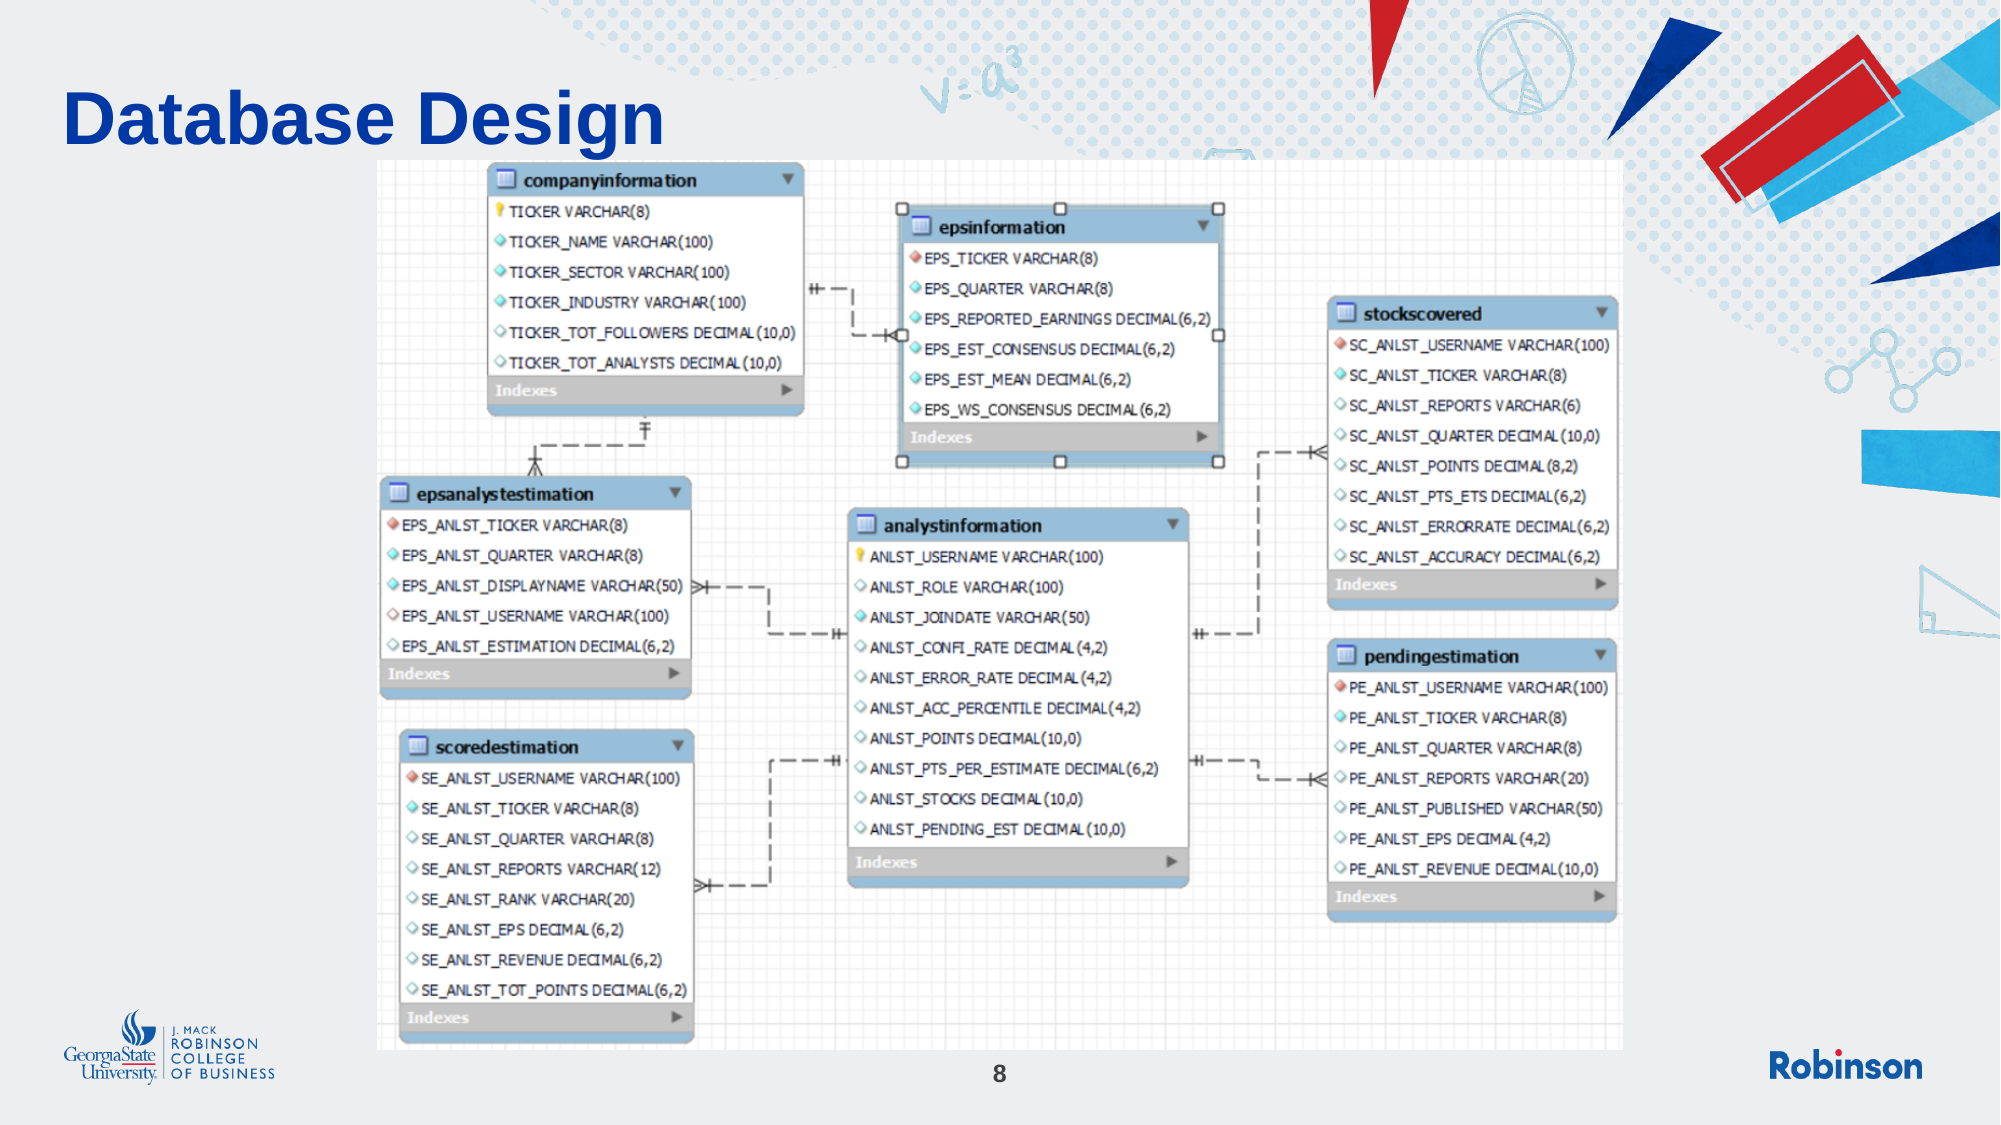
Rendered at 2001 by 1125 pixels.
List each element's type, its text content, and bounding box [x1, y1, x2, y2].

slide_number 8 [774, 1050, 1225, 1103]
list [377, 160, 1623, 1050]
picture [0, 0, 2000, 1125]
title Database Design [62, 78, 1938, 161]
